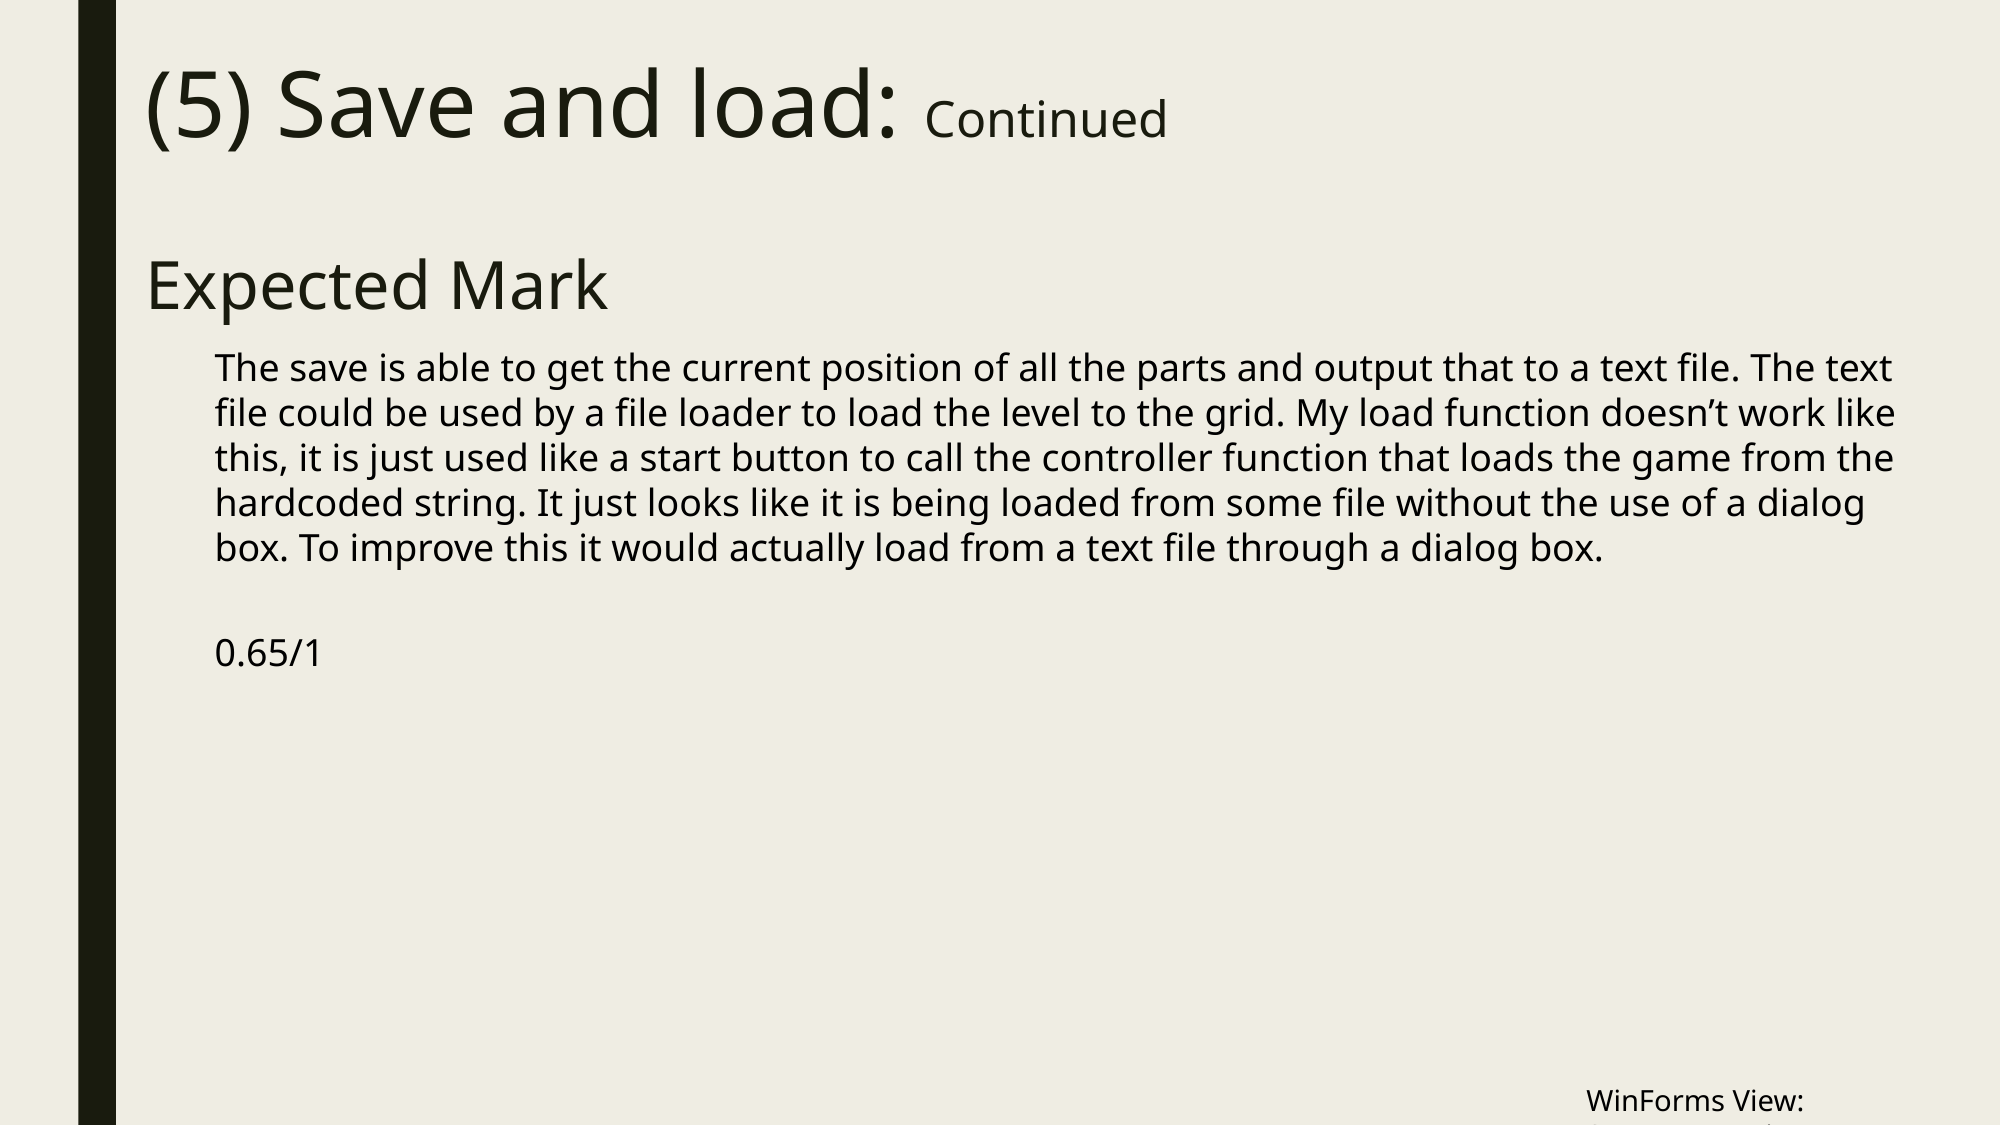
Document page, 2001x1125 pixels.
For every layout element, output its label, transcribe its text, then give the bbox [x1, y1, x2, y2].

title (5) Save and load: Continued [130, 51, 2000, 296]
text_box The save is able to get the current position of all the parts and output that to a text file. The text file could be used by a file loader to load the level to the grid. My load function doesn’t work like this, it is just used like a start button to call the controller function that loads the game from the hardcoded string. It just looks like it is being loaded from some file without the use of a dialog box. To improve this it would actually load from a text file through a dialog box. [199, 337, 1941, 577]
text_box Expected Mark [130, 244, 748, 368]
text_box 0.65/1 [199, 621, 1948, 682]
text_box WinForms View: System.Drawing [1571, 1074, 2000, 1125]
